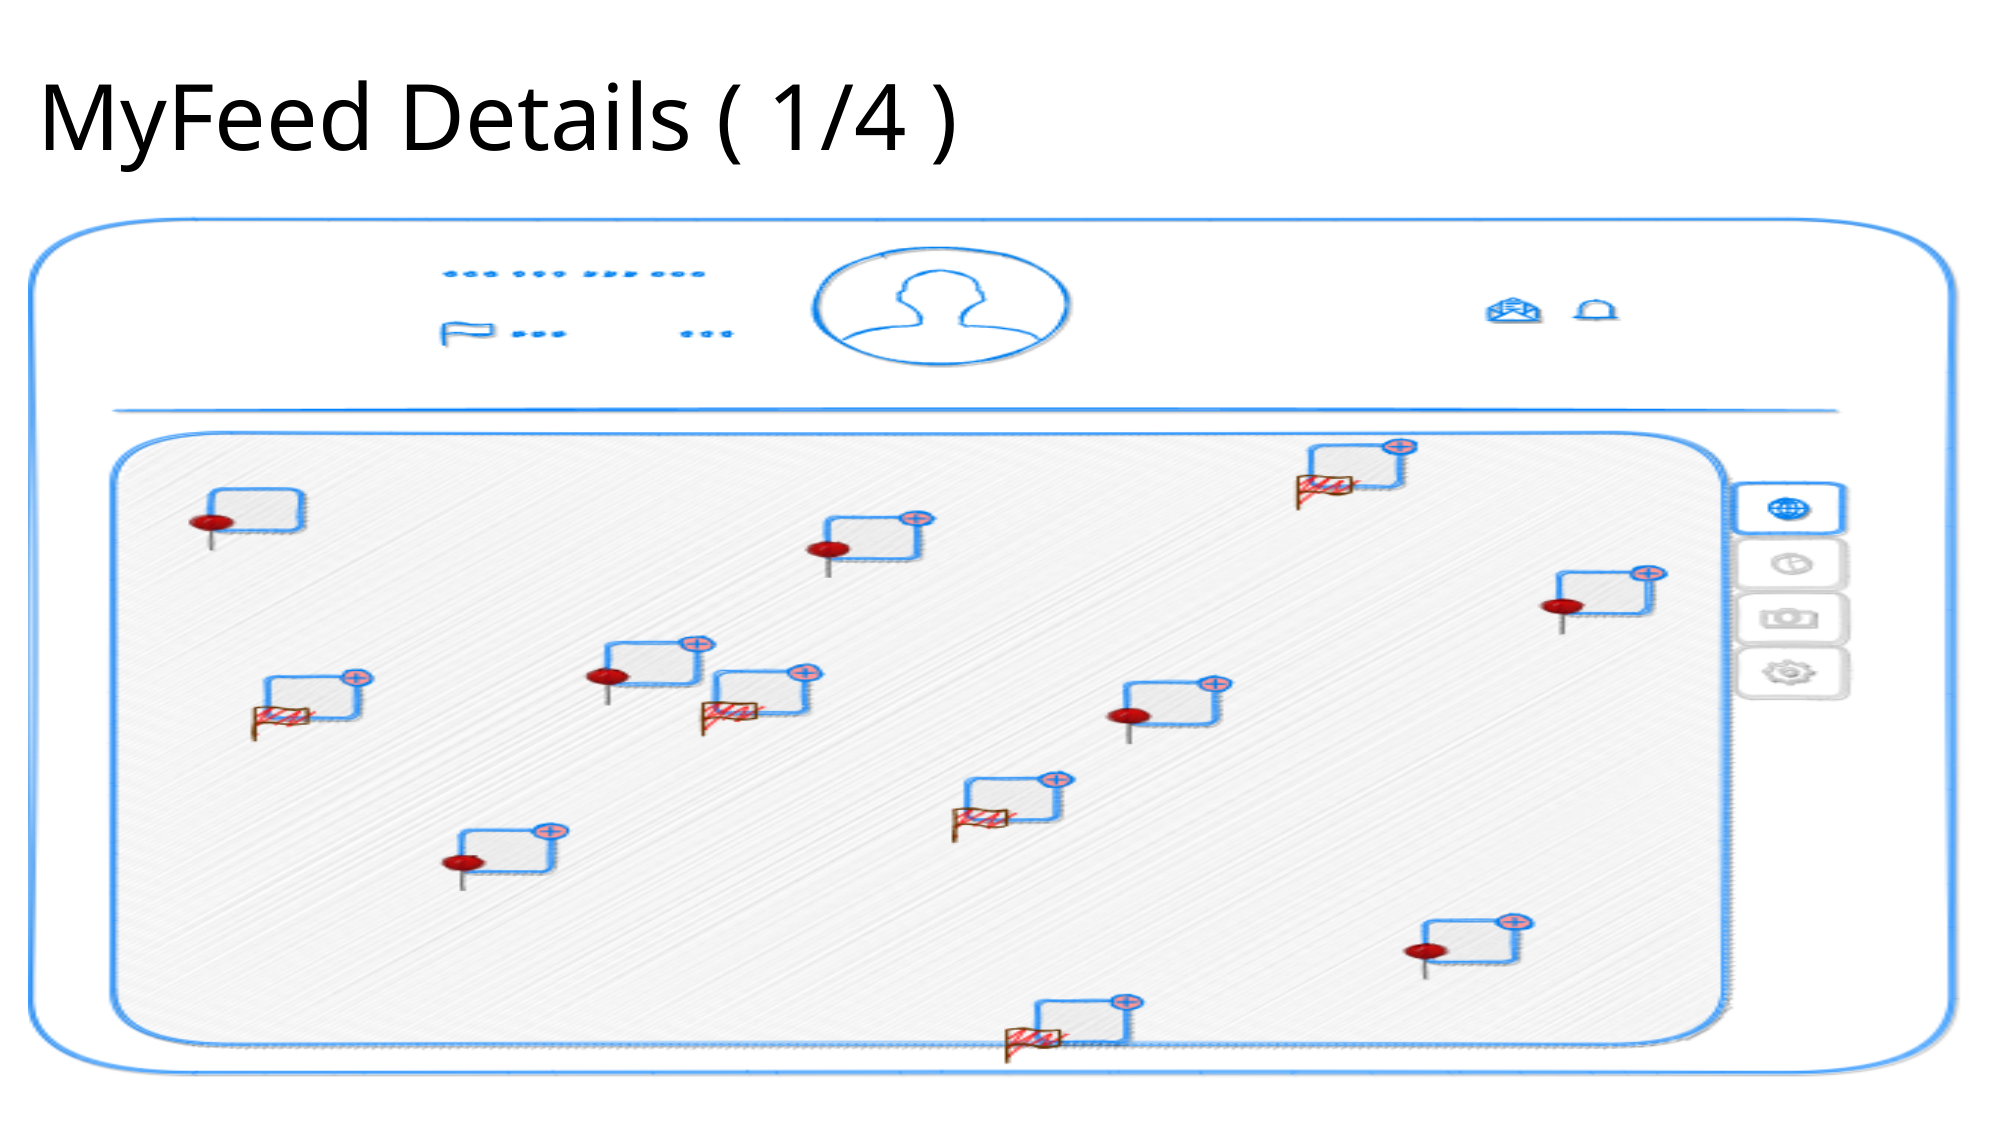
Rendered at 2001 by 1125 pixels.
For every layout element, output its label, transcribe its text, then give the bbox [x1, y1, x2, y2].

title MyFeed Details ( 1/4 ) [22, 12, 1748, 230]
picture [28, 214, 1969, 1082]
